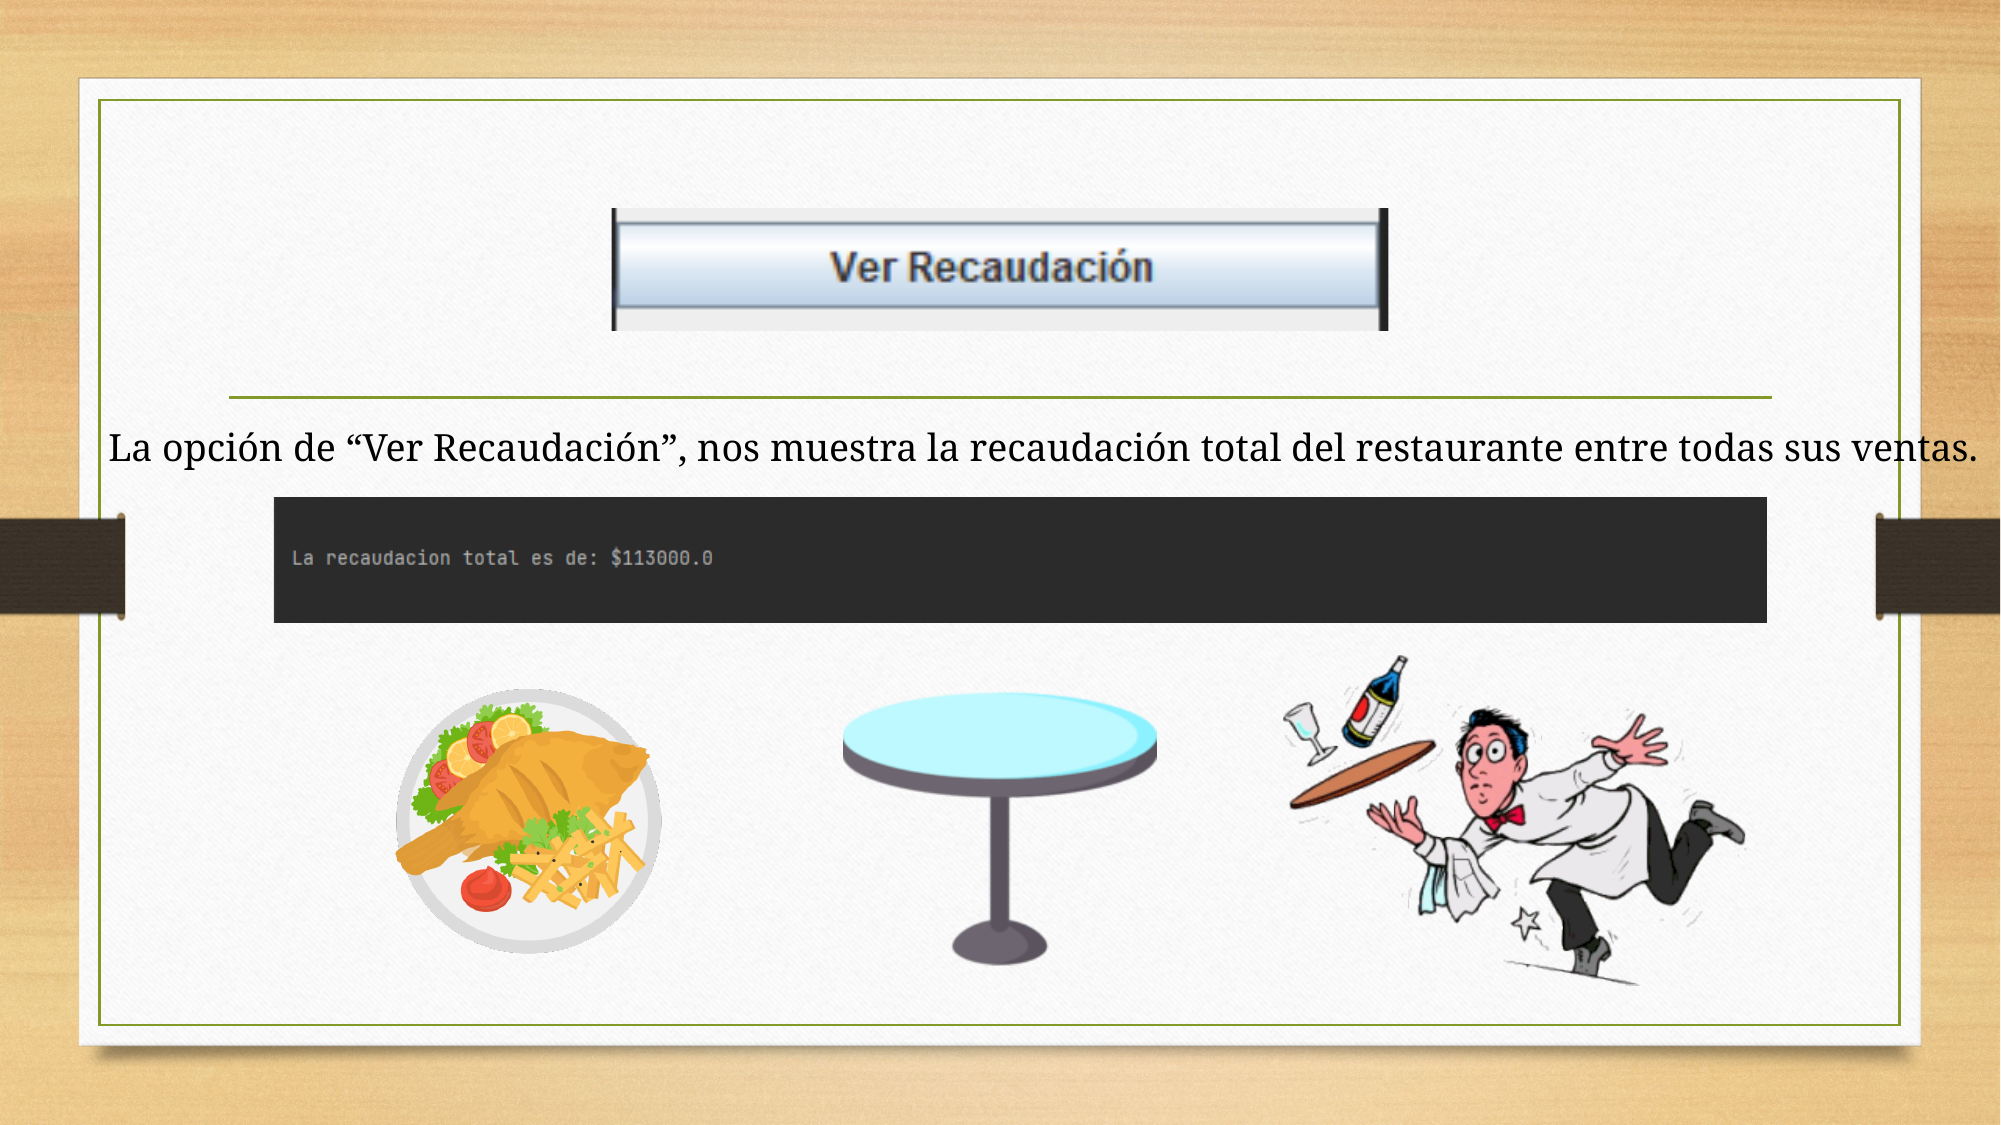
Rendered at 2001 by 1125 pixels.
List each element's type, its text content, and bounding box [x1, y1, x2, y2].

picture [0, 0, 2001, 1125]
text_box La opción de “Ver Recaudación”, nos muestra la recaudación total del restaurante entre todas sus ventas. [93, 416, 1995, 477]
